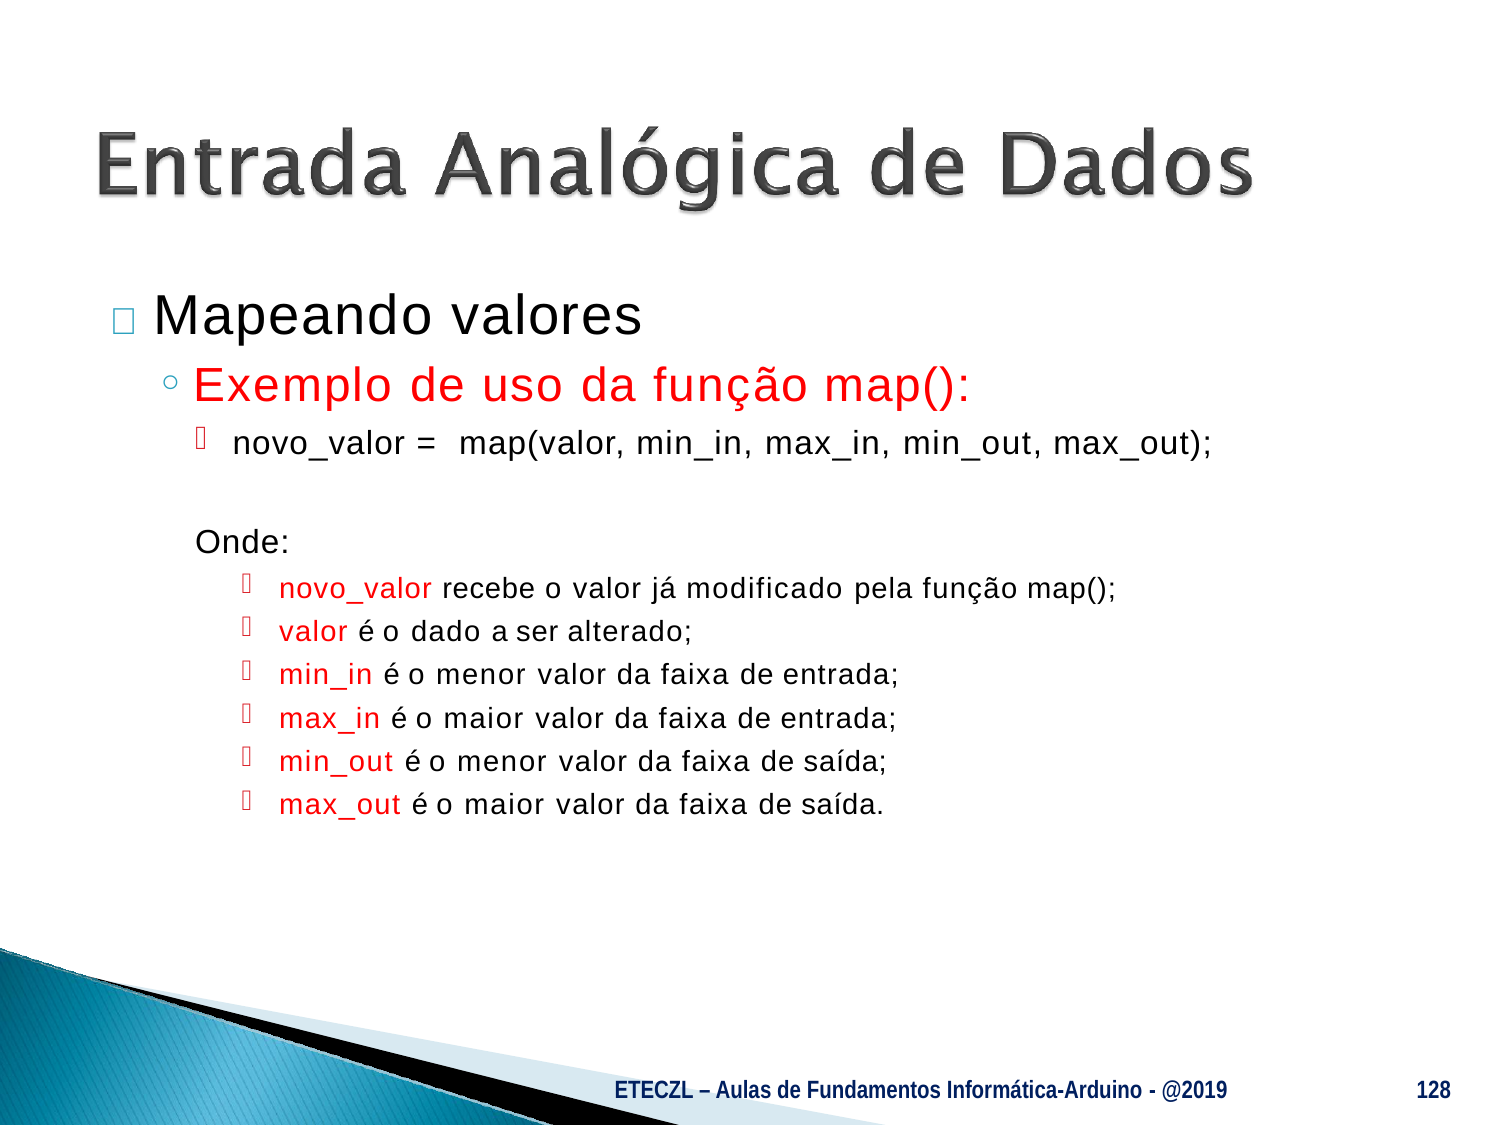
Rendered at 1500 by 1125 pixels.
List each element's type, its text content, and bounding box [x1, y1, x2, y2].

text_box Exemplo de uso da função map(): novo_valor = map(valor, min_in, max_in, min_out, max_out); Onde: novo_valor recebe o valor já modificado pela função map(); valor é o dado a ser alterado; min_in é o menor valor da faixa de entrada; max_in é o maior valor da faixa de entrada; min_out é o menor valor da faixa de saída; max_out é o maior valor da faixa de saída. [154, 335, 1224, 821]
text_box [36, 93, 1339, 281]
title  Mapeando valores [107, 281, 648, 467]
picture [0, 948, 558, 1125]
slide_number 128 [1412, 1072, 1468, 1125]
footer ETECZL – Aulas de Fundamentos Informática-Arduino - @2019 [612, 1072, 1364, 1125]
